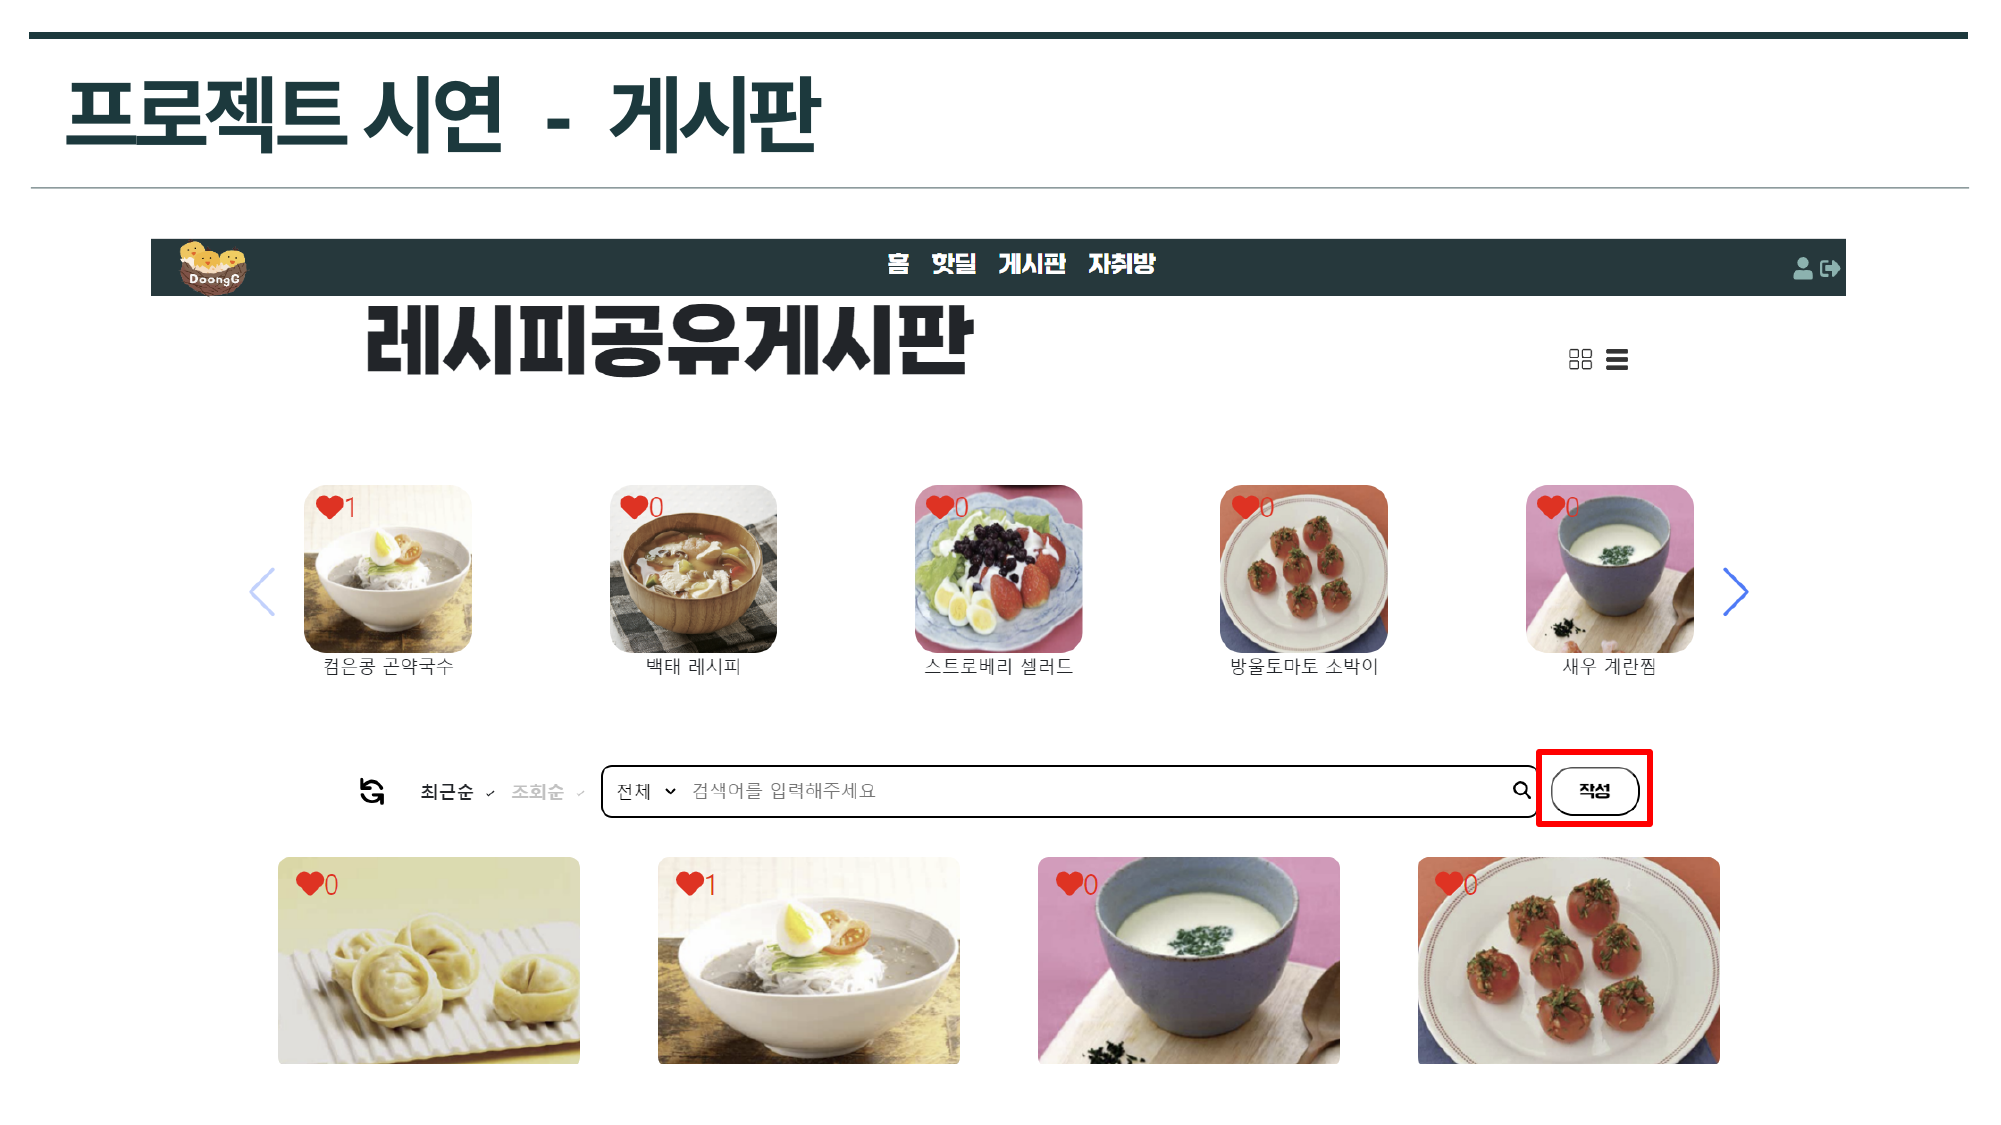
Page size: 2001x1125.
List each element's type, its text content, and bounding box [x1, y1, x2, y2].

picture [151, 237, 1846, 1064]
text_box 프로젝트 시연 - 게시판 [48, 55, 840, 171]
